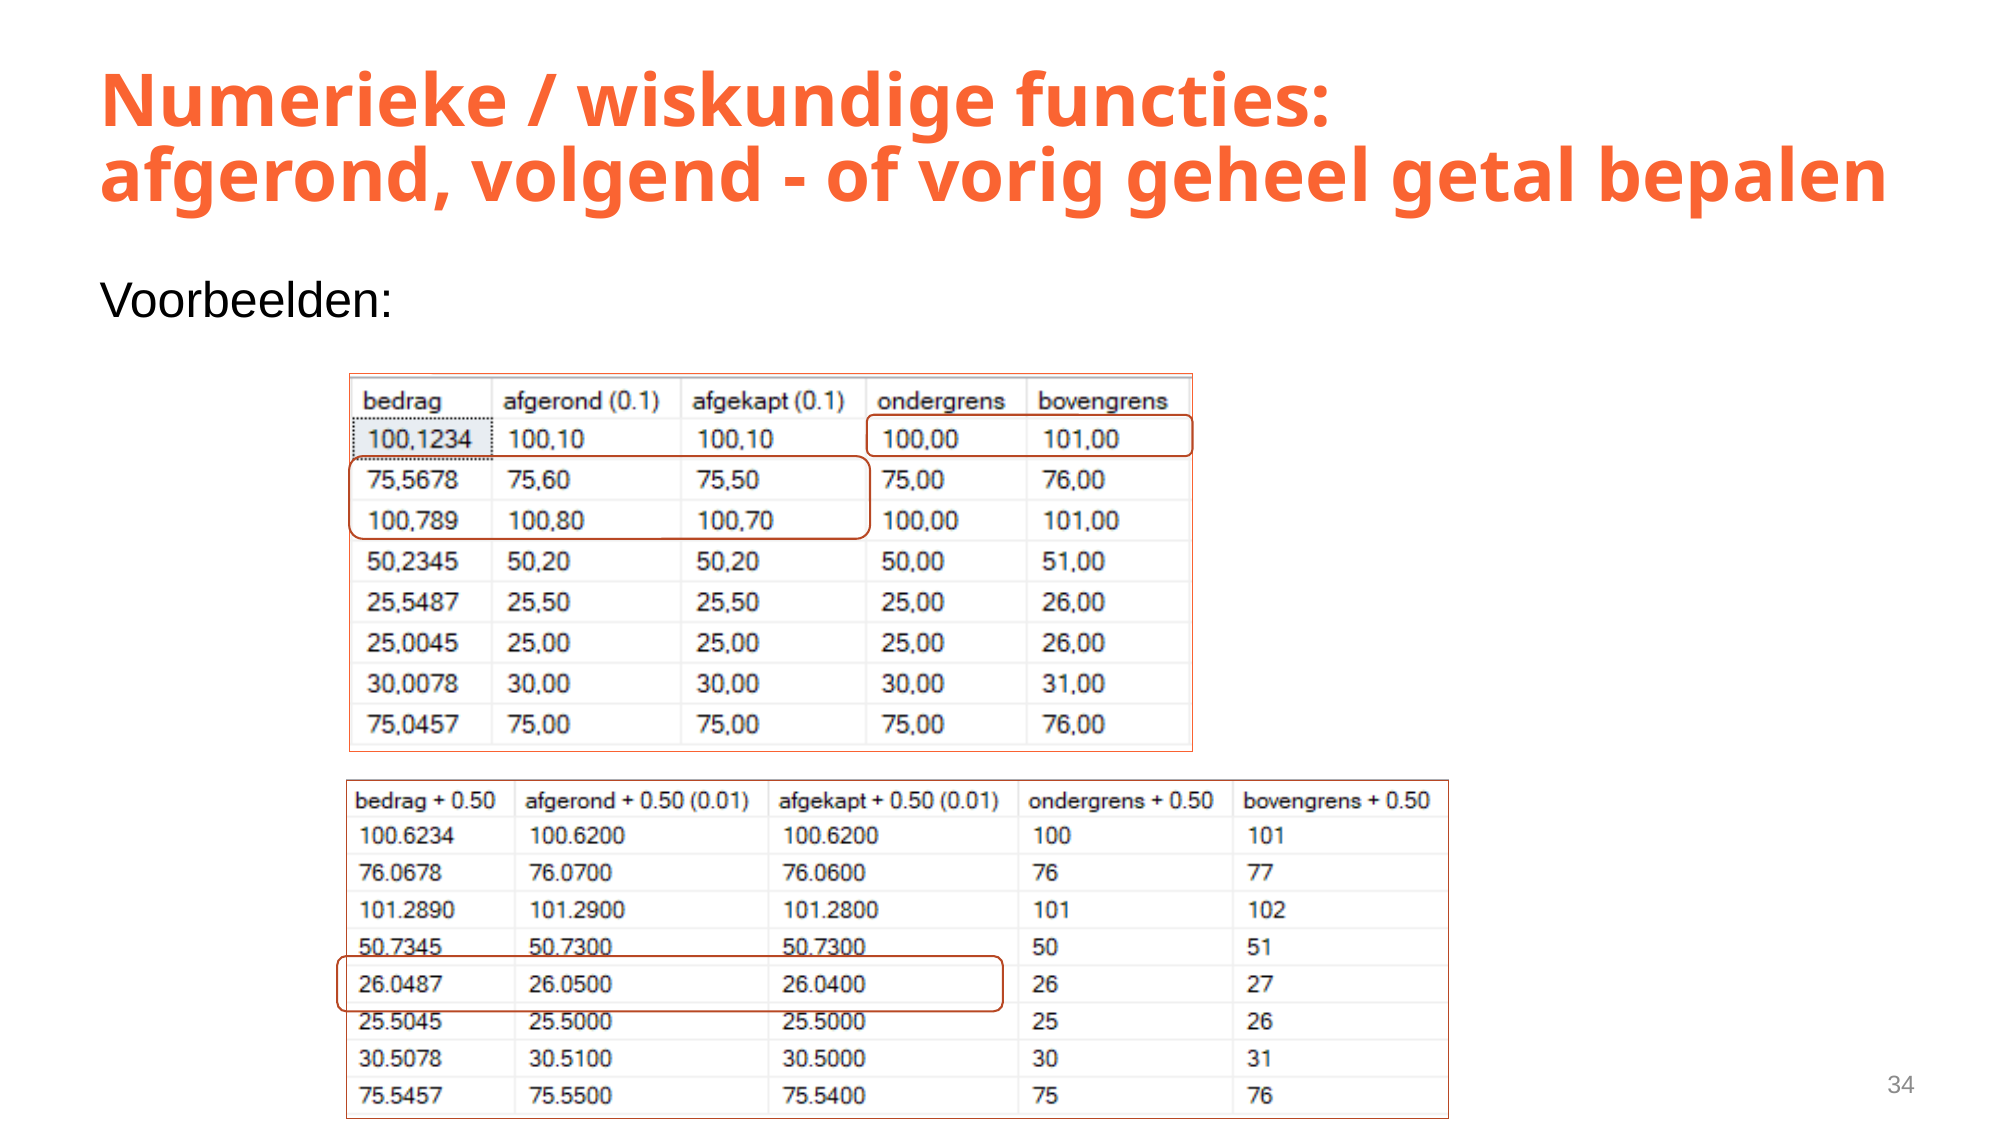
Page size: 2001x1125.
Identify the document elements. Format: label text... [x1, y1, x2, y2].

picture [349, 373, 1193, 752]
picture [345, 779, 1449, 1119]
slide_number 34 [1815, 1061, 1916, 1107]
list Voorbeelden: [84, 267, 1916, 1041]
text_box [336, 955, 345, 1013]
title Numerieke / wiskundige functies: afgerond, volgend - of vorig geheel getal bepalen [84, 49, 1916, 233]
